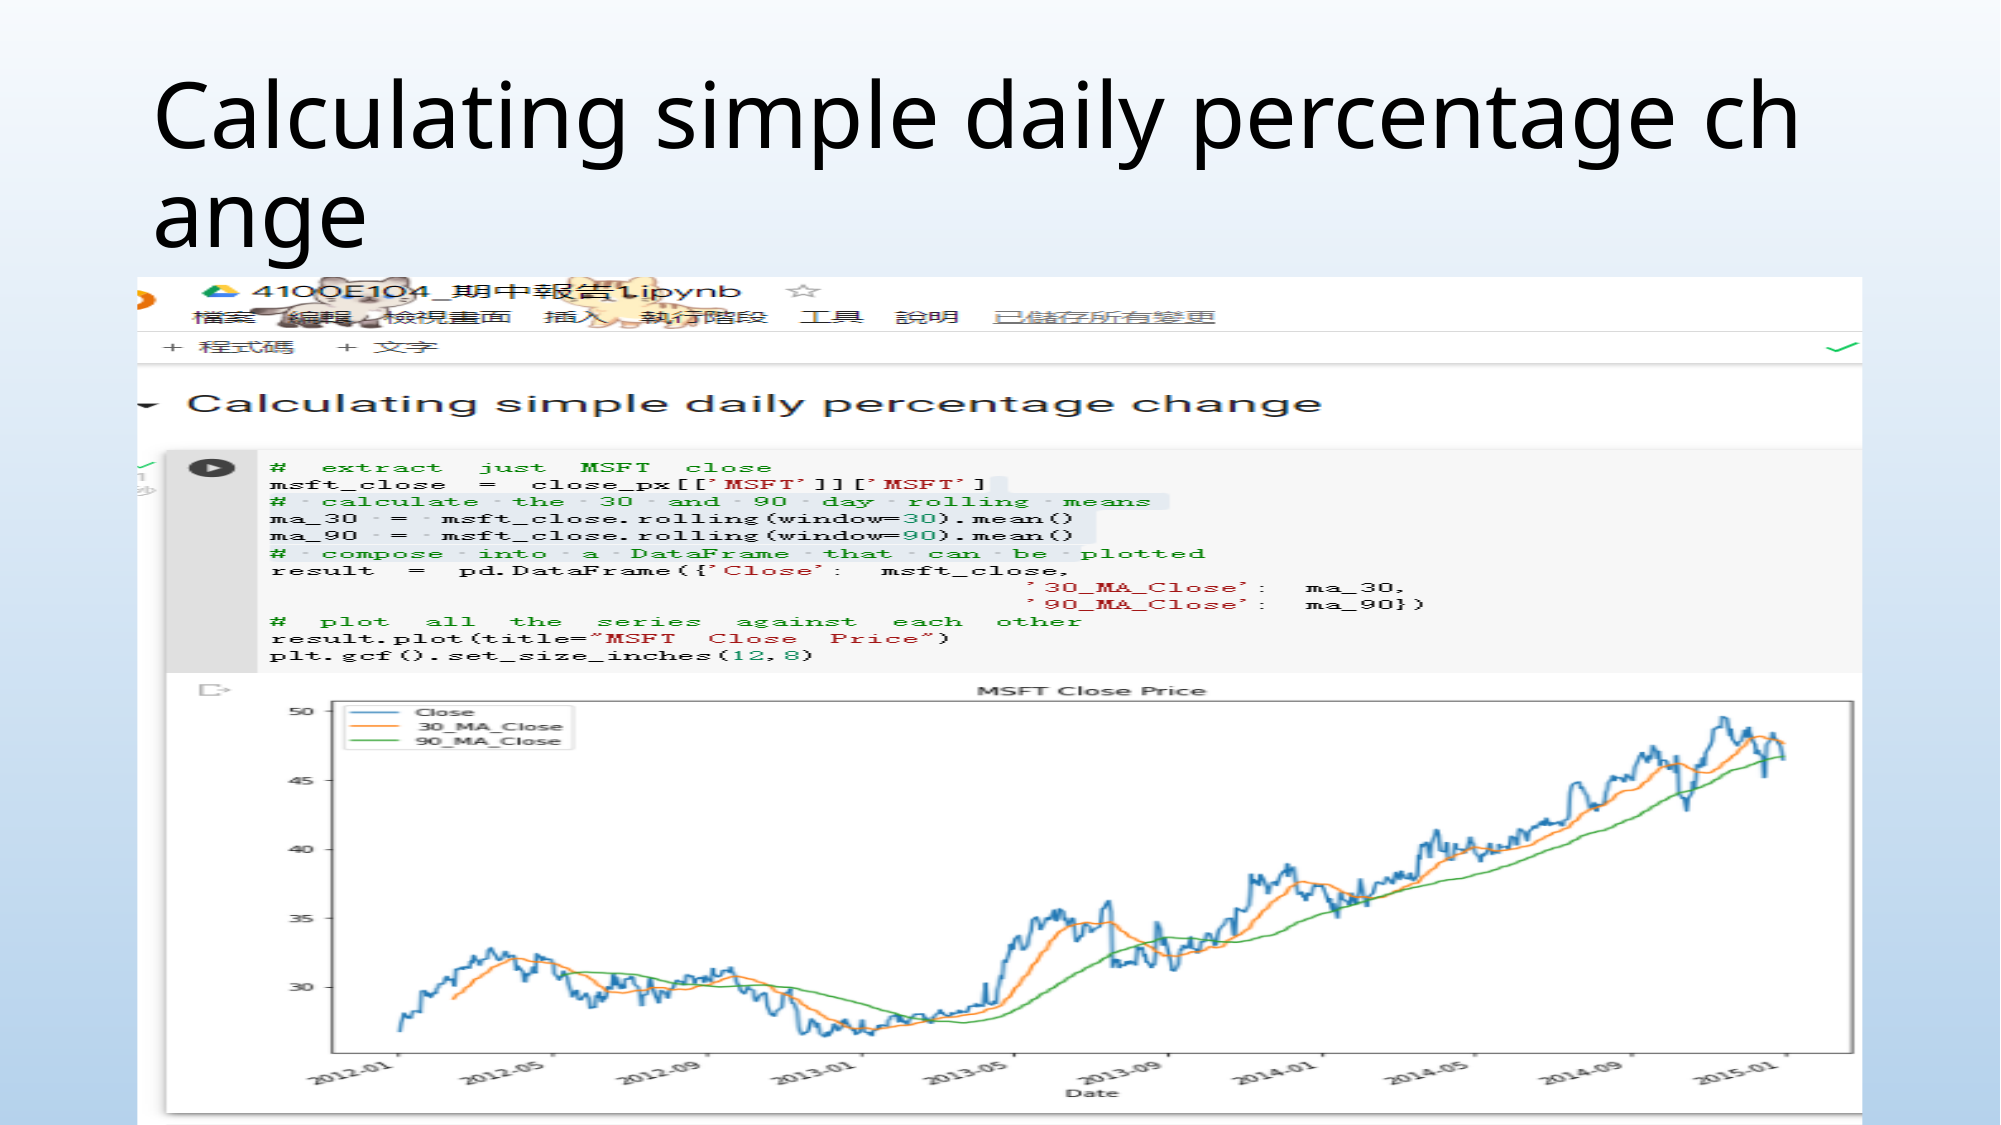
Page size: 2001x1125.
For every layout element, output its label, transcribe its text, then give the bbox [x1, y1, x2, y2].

title Calculating simple daily percentage change [137, 59, 1863, 277]
picture [137, 277, 1863, 1125]
